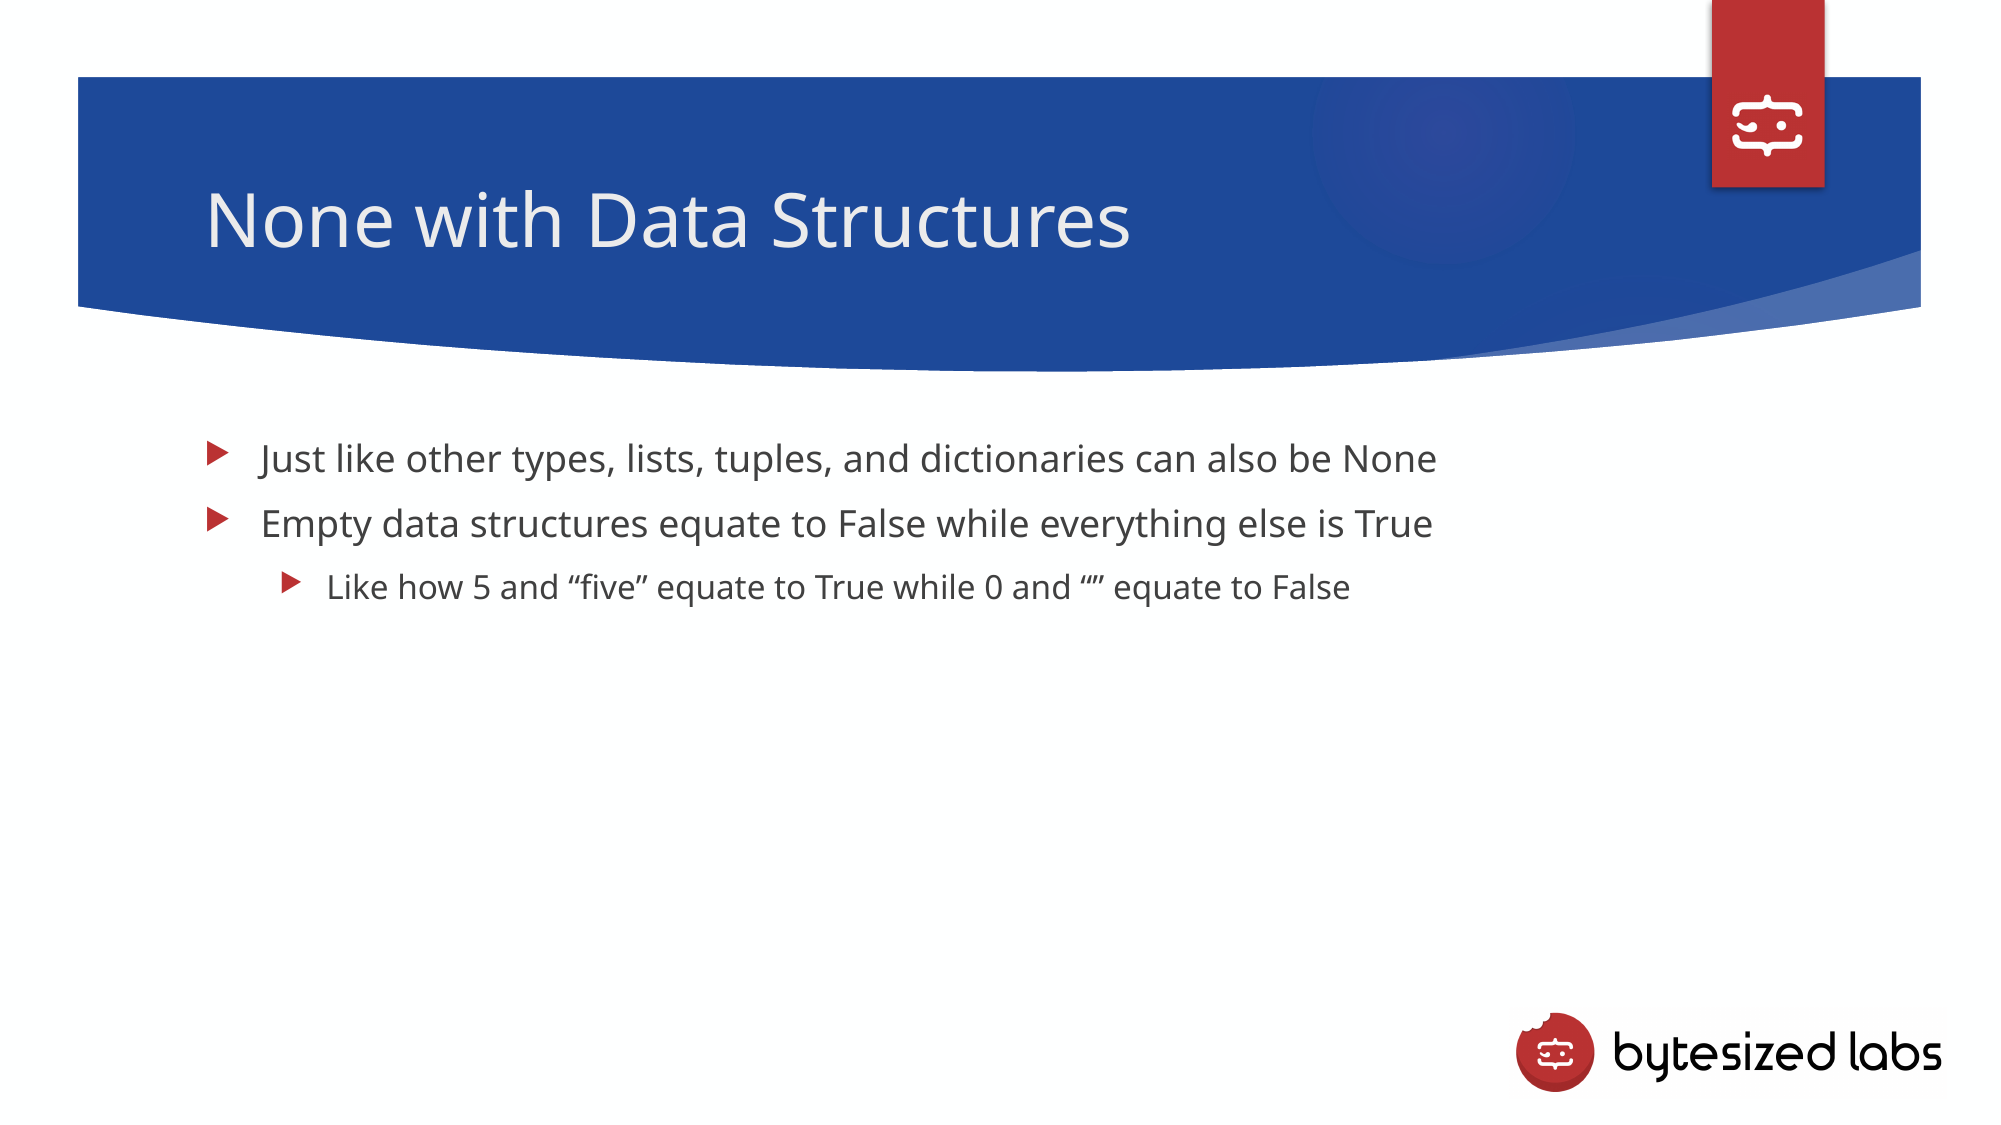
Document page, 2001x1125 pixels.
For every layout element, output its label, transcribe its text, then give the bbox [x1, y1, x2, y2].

picture [1509, 1007, 1947, 1099]
picture [1727, 92, 1807, 160]
list Just like other types, lists, tuples, and dictionaries can also be None Empty data structures equate to False while everything else is True Like how 5 and “five” equate to True while 0 and “” equate to False [189, 427, 1638, 988]
title None with Data Structures [189, 159, 1627, 276]
